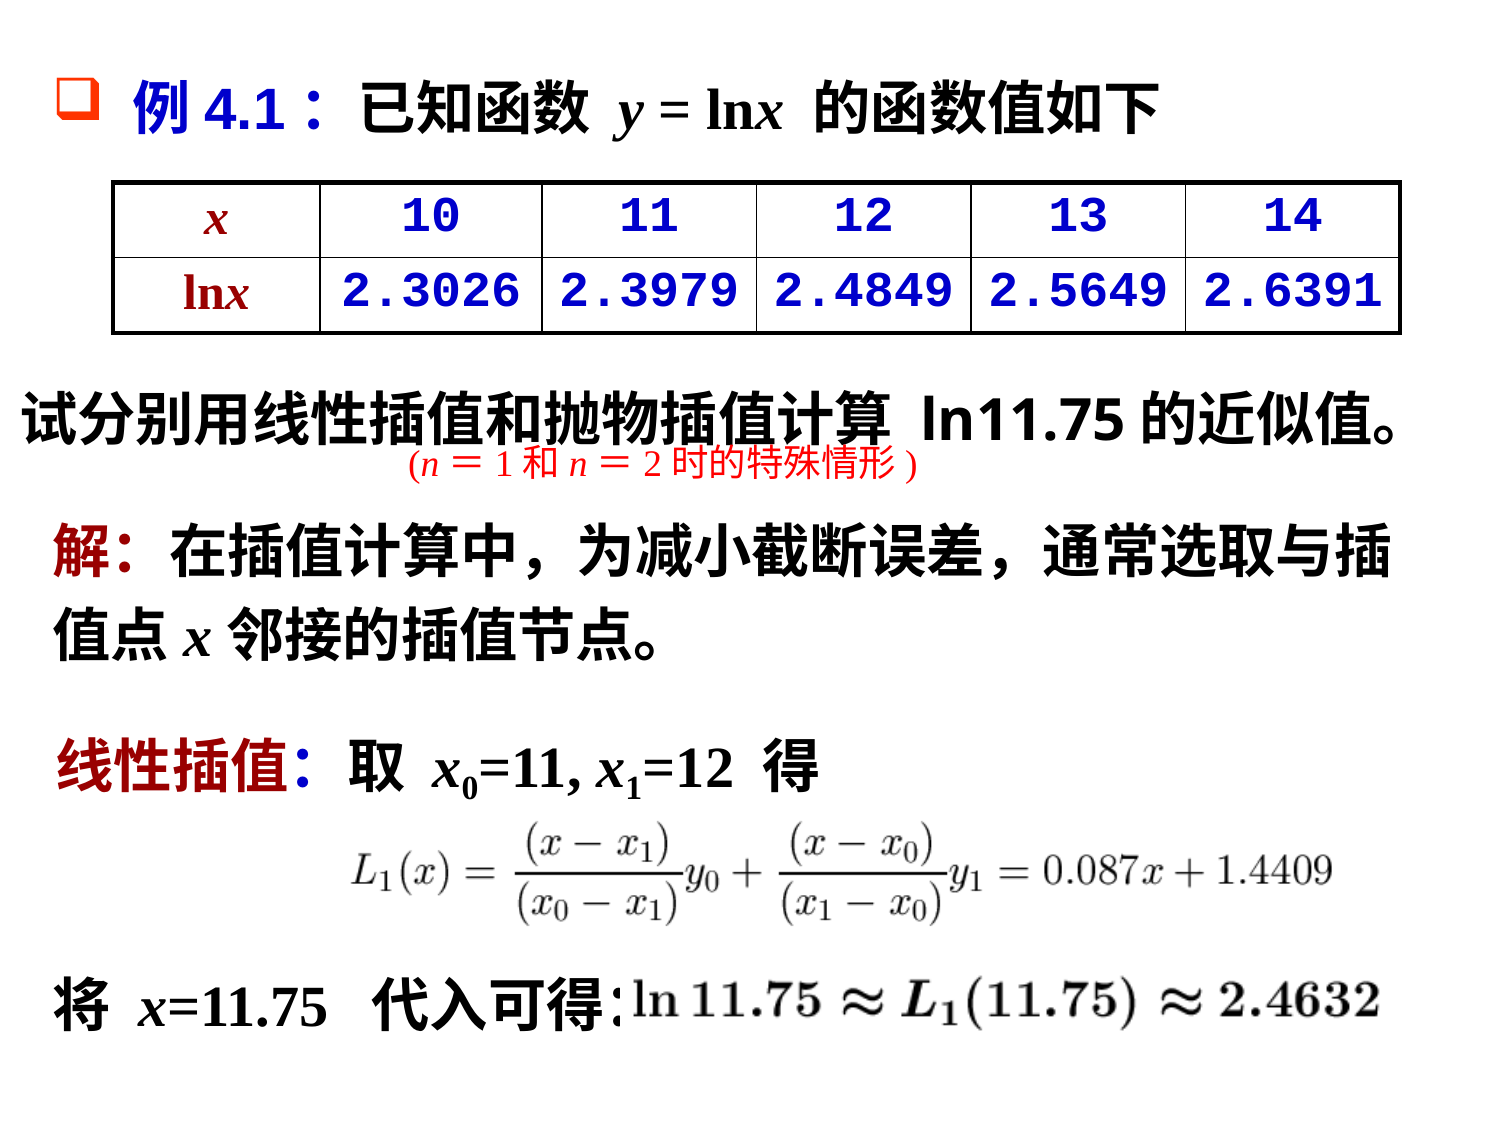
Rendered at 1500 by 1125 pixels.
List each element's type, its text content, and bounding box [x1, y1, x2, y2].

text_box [41, 706, 1342, 929]
table_header 12 [757, 185, 970, 257]
text_box (n＝1和n＝2时的特殊情形) [393, 431, 933, 492]
table_header x [115, 185, 319, 257]
table_cell lnx [115, 258, 319, 331]
table_cell 2.3026 [321, 258, 541, 331]
text_box 例4.1：已知函数 y = lnx 的函数值如下 [37, 50, 1363, 150]
table_cell 2.3979 [543, 258, 756, 331]
table_header 13 [972, 185, 1185, 257]
table_header 11 [543, 185, 756, 257]
text_box 试分别用线性插值和抛物插值计算 ln11.75的近似值。 [0, 360, 1450, 459]
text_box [37, 946, 1383, 1042]
table_cell 2.5649 [972, 258, 1185, 331]
table_cell 2.4849 [757, 258, 970, 331]
text_box 解：在插值计算中，为减小截断误差，通常选取与插值点x邻接的插值节点。 [37, 492, 1438, 676]
table_header 10 [321, 185, 541, 257]
table_header 14 [1186, 185, 1398, 257]
table_cell 2.6391 [1186, 258, 1398, 331]
